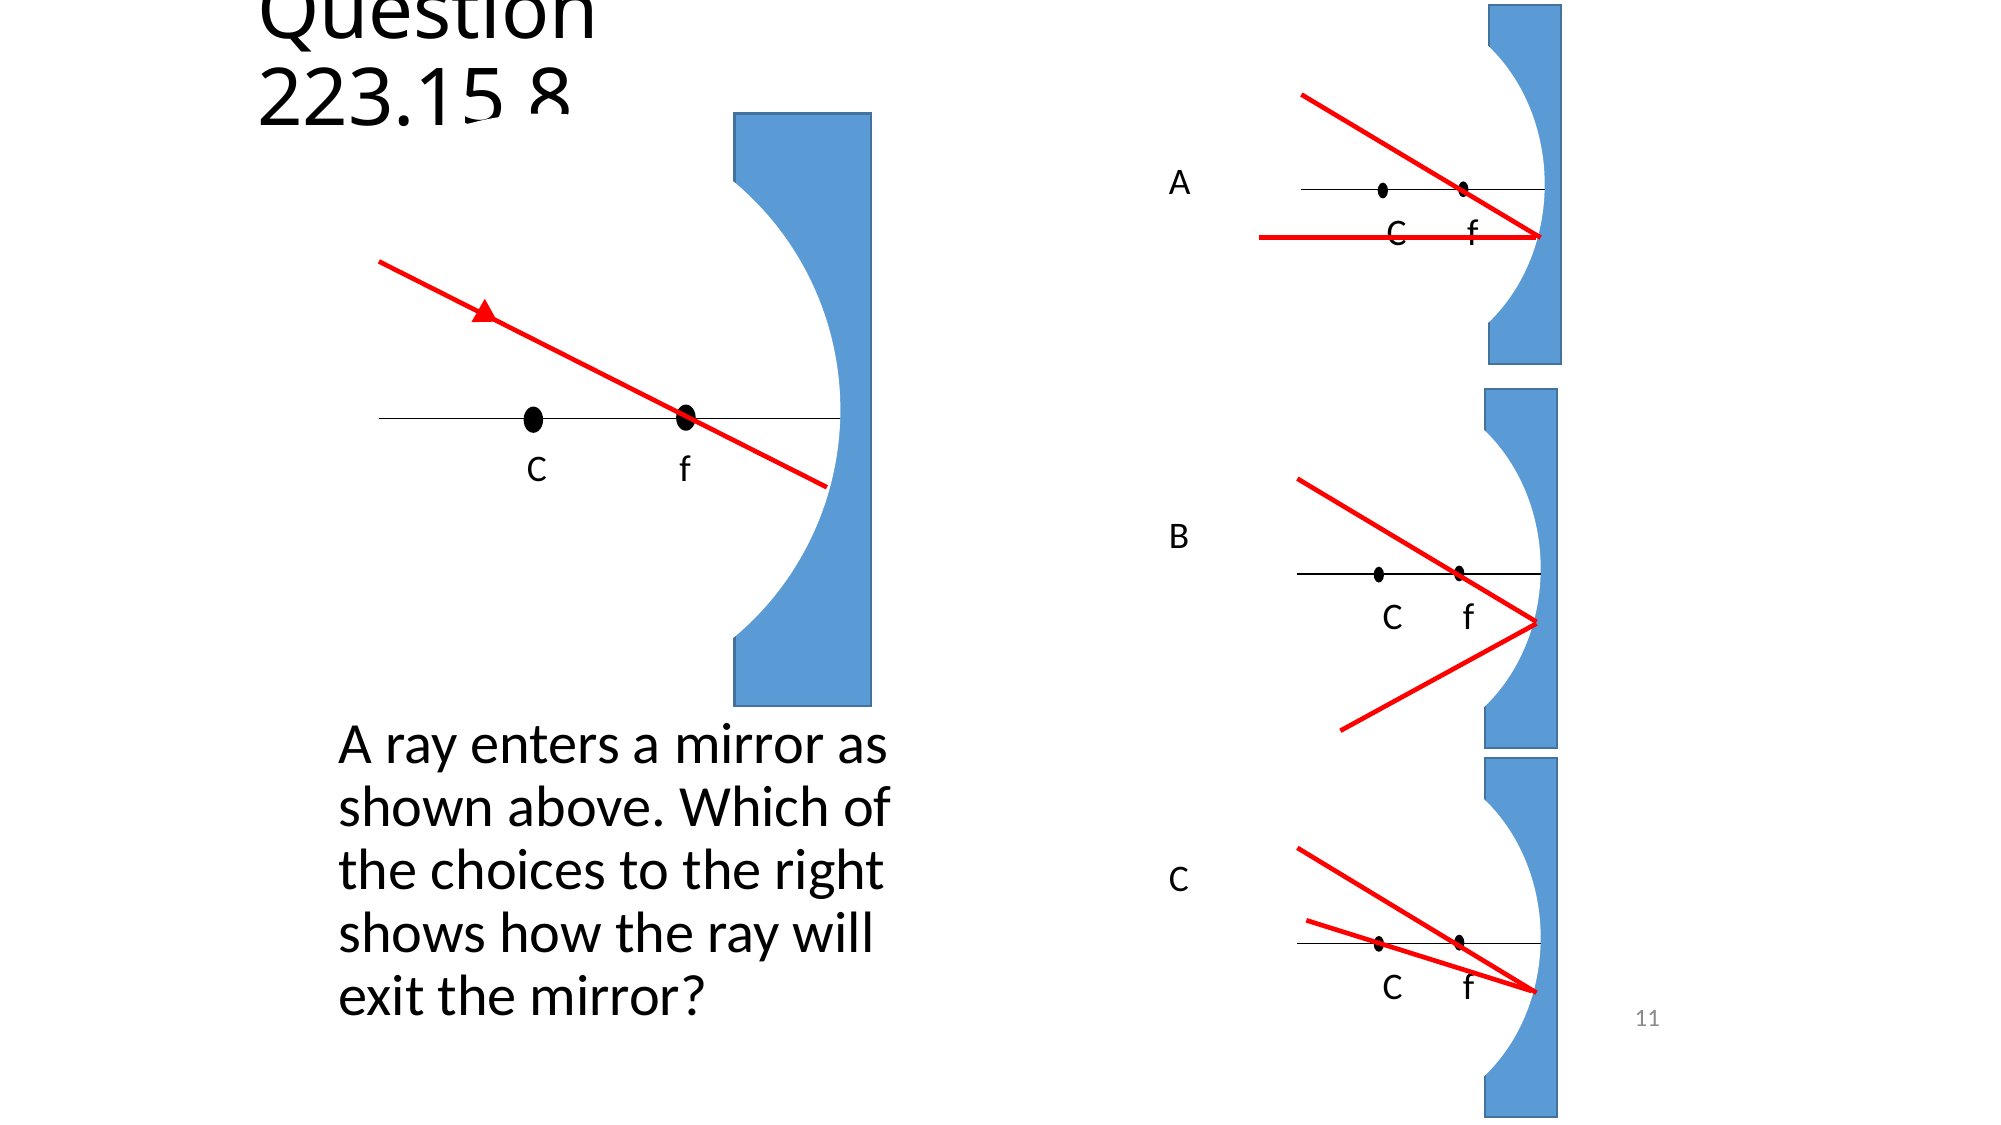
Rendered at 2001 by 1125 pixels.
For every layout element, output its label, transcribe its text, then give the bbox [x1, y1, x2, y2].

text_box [249, 113, 872, 706]
text_box C [1154, 846, 1204, 906]
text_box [1306, 920, 1532, 992]
list A ray enters a mirror as shown above. Which of the choices to the right shows how the ray will exit the mirror? [323, 705, 986, 1088]
title Question 223.15.8 [242, 0, 929, 150]
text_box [1229, 758, 1557, 1118]
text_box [1229, 388, 1557, 749]
text_box A [1154, 149, 1206, 210]
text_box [1340, 623, 1537, 731]
slide_number 11 [1558, 986, 1675, 1047]
text_box B [1154, 503, 1205, 564]
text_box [1233, 4, 1561, 364]
